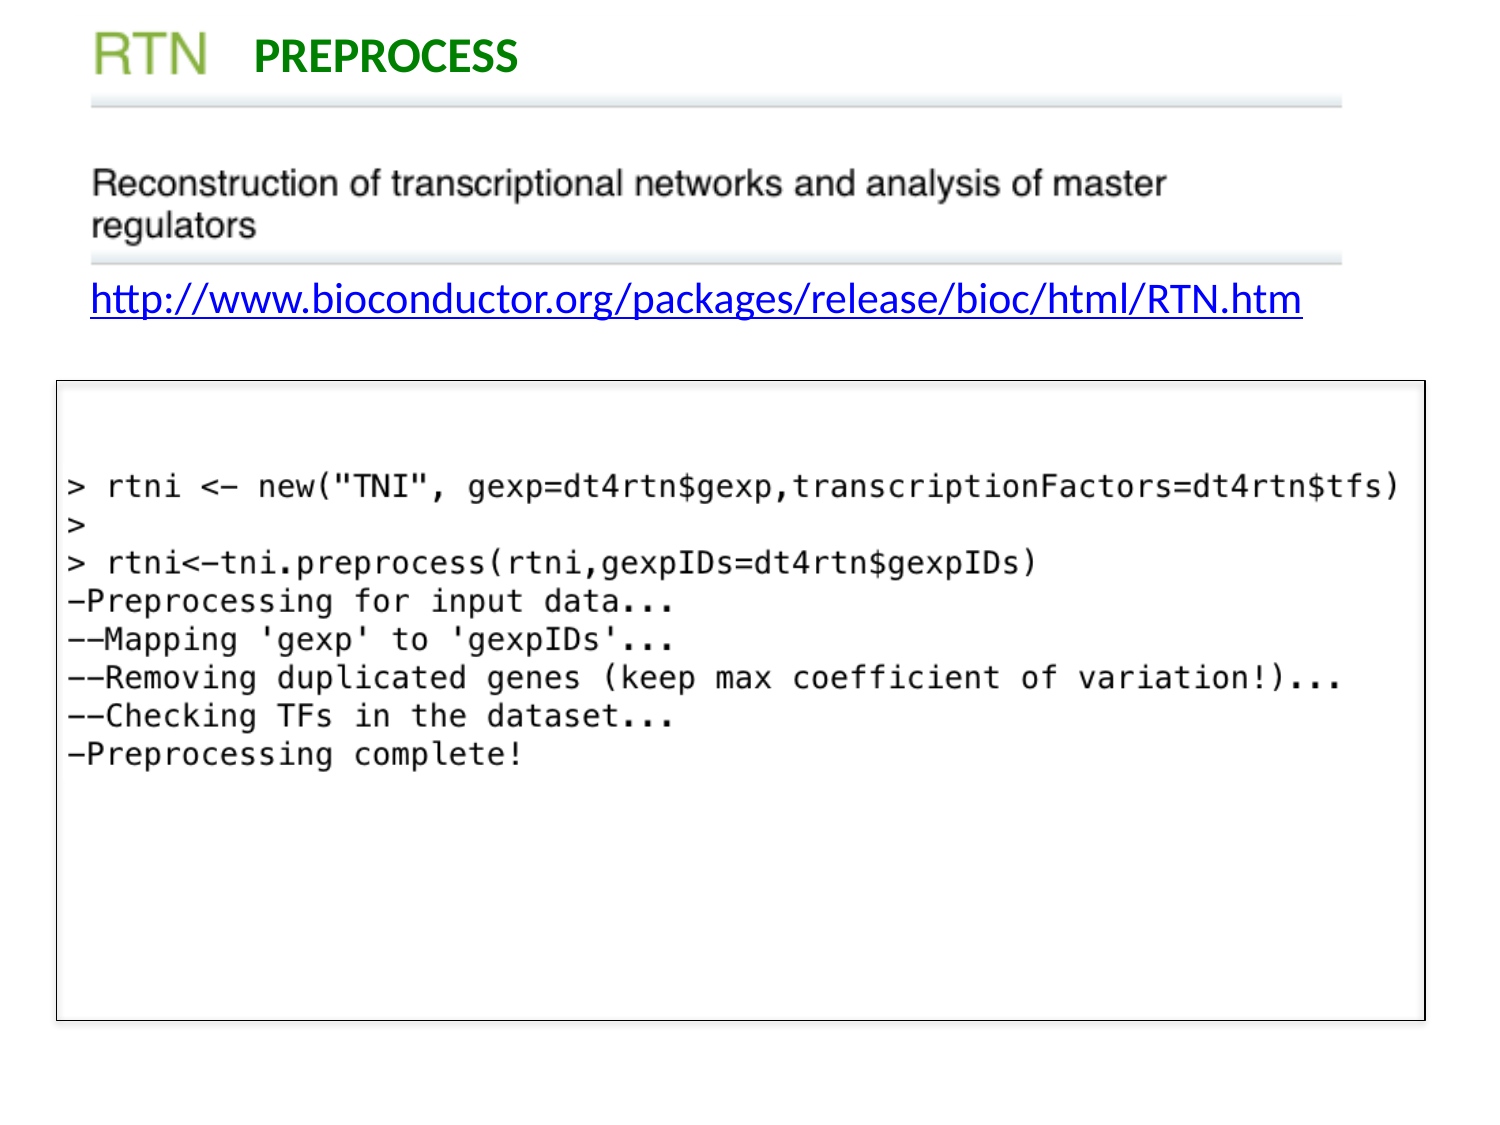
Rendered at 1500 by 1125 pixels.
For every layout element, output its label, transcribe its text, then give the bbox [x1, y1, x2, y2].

text_box [56, 380, 1426, 1021]
picture [63, 463, 1409, 780]
list http://www.bioconductor.org/packages/release/bioc/html/RTN.htm [75, 262, 1425, 380]
picture [74, 14, 1355, 280]
